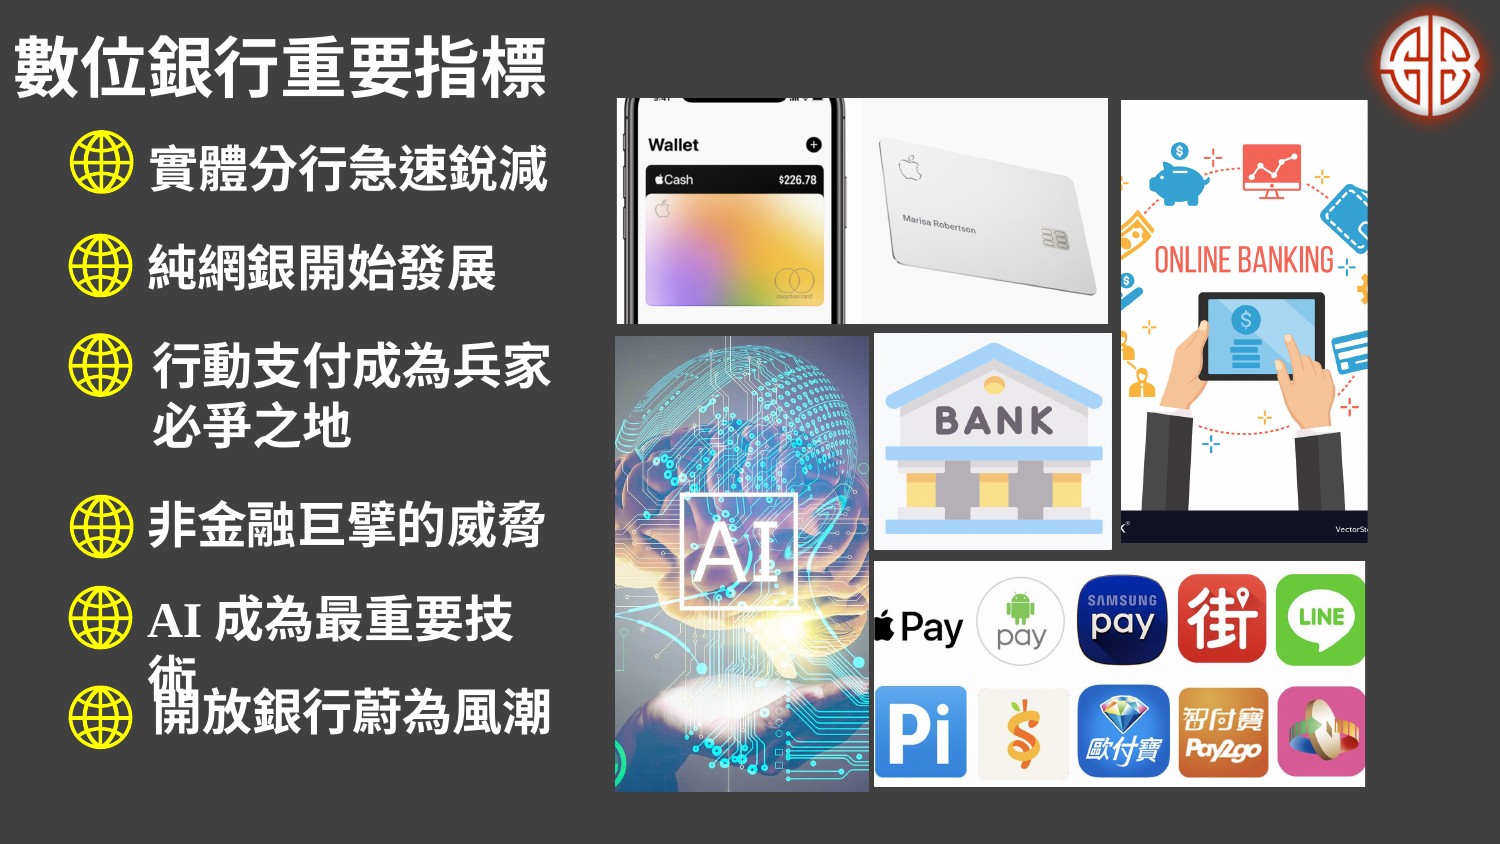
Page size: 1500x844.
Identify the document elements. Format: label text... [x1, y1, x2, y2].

text_box AI成為最重要技術 [132, 579, 578, 715]
text_box 數位銀行重要指標 [0, 9, 637, 122]
picture [614, 335, 870, 792]
text_box [66, 331, 135, 399]
text_box [67, 492, 136, 561]
text_box 開放銀行蔚為風潮 [137, 673, 584, 748]
text_box 實體分行急速銳減 [133, 130, 579, 205]
text_box 純網銀開始發展 [132, 228, 578, 304]
picture [1120, 0, 1500, 543]
picture [616, 98, 1109, 324]
text_box [66, 583, 135, 652]
picture [873, 560, 1366, 787]
picture [873, 332, 1112, 550]
text_box 行動支付成為兵家必爭之地 [137, 326, 584, 462]
text_box 非金融巨擘的威脅 [132, 486, 578, 561]
text_box [67, 128, 133, 196]
text_box [66, 683, 135, 752]
text_box [66, 231, 135, 300]
